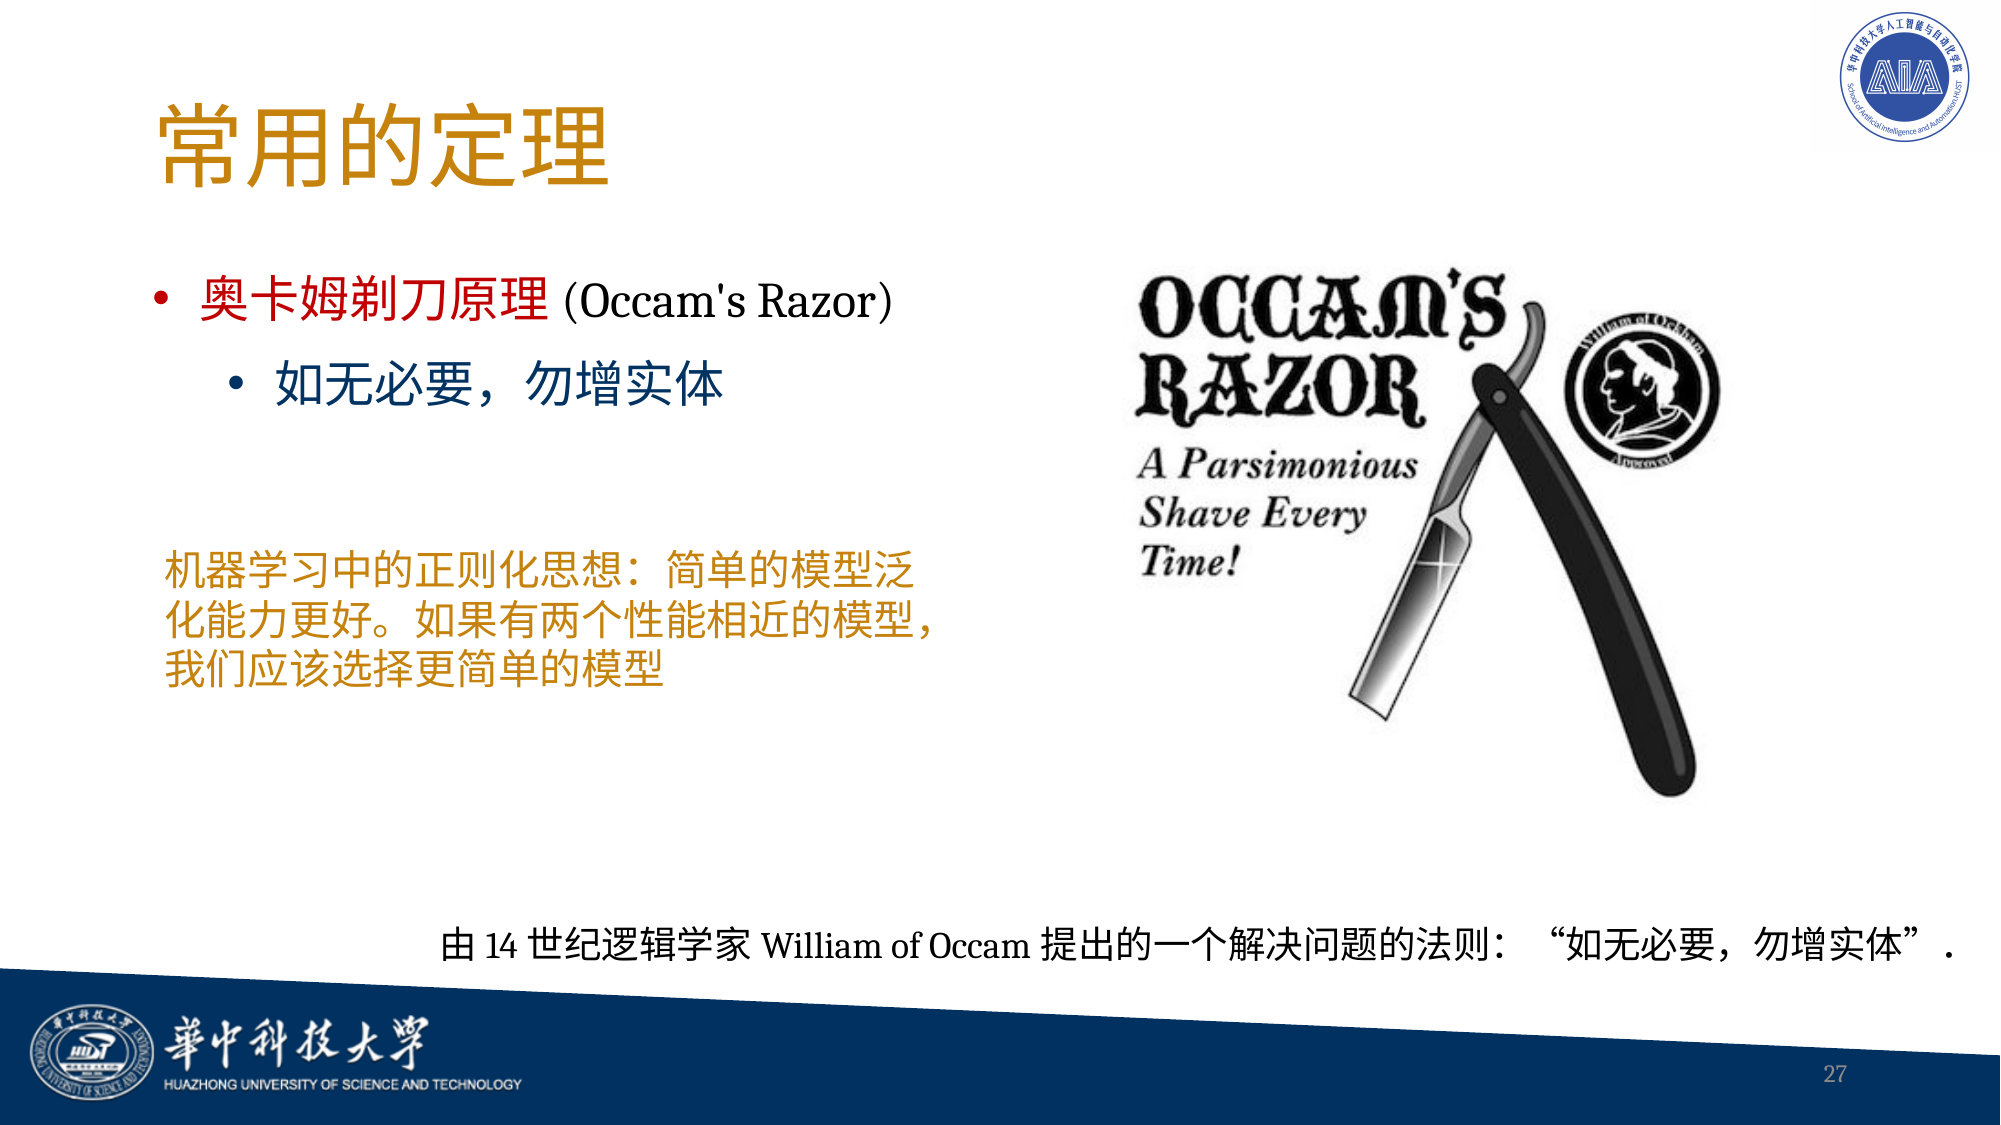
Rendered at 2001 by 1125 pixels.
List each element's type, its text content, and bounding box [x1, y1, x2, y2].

text_box 由14世纪逻辑学家William of Occam提出的一个解决问题的法则：“如无必要，勿增实体”． [424, 913, 2000, 974]
picture [23, 995, 558, 1111]
text_box 奥卡姆剃刀原理(Occam's Razor) 如无必要，勿增实体 [137, 260, 1122, 421]
text_box 机器学习中的正则化思想：简单的模型泛化能力更好。如果有两个性能相近的模型，我们应该选择更简单的模型 [149, 535, 934, 701]
picture [1122, 252, 1761, 809]
slide_number 27 [1412, 1042, 1863, 1103]
title 常用的定理 [137, 59, 1863, 242]
picture [1812, 0, 2000, 152]
